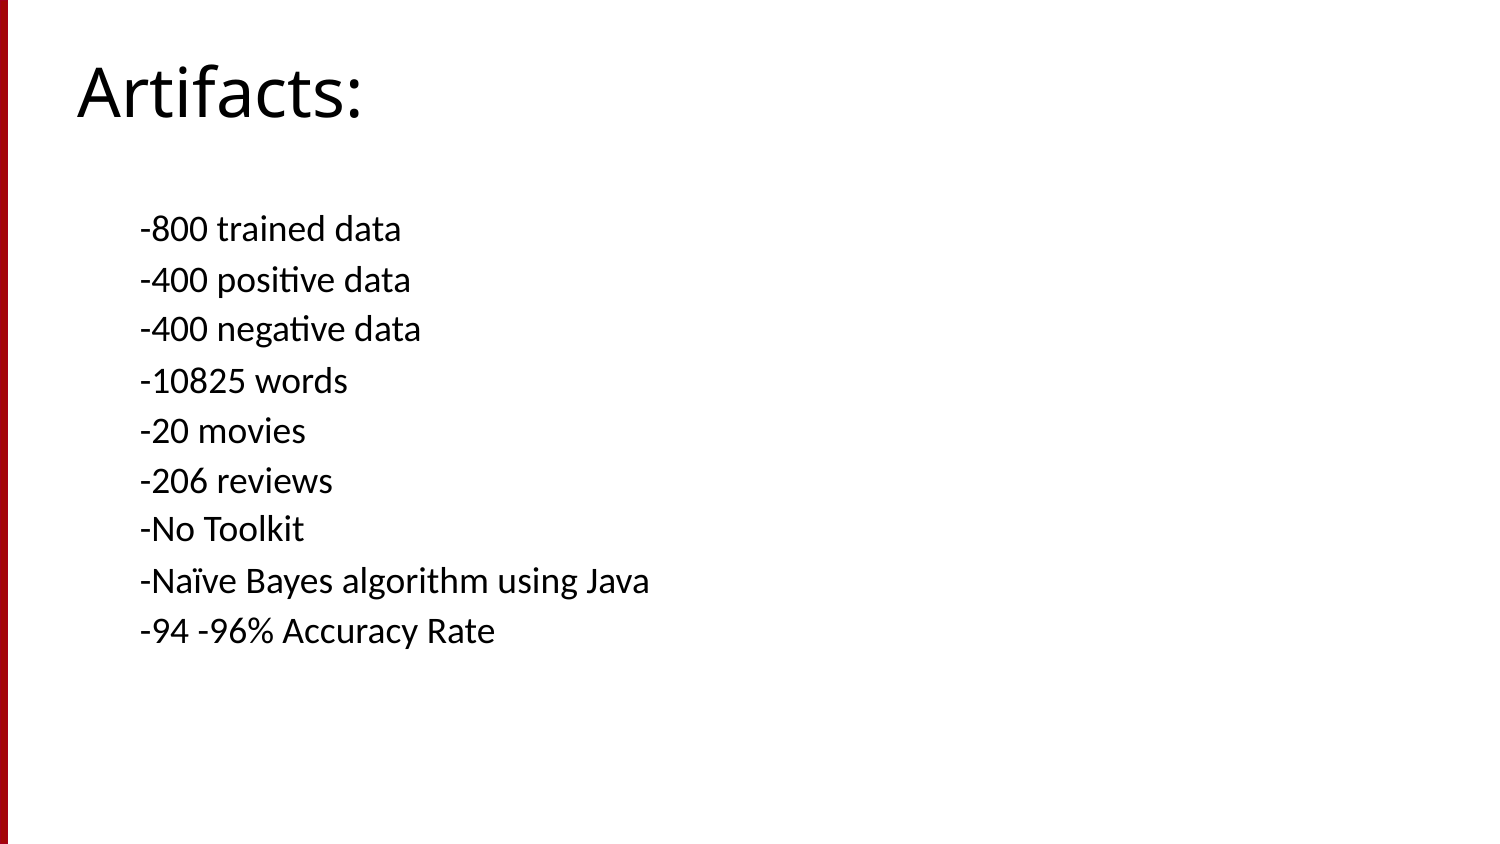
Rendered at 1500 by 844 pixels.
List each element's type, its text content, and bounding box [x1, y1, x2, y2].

text_box -800 trained data [125, 196, 1288, 247]
title Artifacts: [62, 34, 1288, 157]
text_box -206 reviews [125, 448, 1288, 496]
text_box -No Toolkit [125, 496, 1288, 548]
text_box -94 -96% Accuracy Rate [125, 598, 1288, 660]
text_box -400 negative data [125, 308, 1288, 358]
text_box -10825 words [125, 358, 1288, 410]
text_box -20 movies [125, 410, 1288, 448]
text_box -400 positive data [125, 247, 1288, 308]
text_box -Naïve Bayes algorithm using Java [125, 548, 1288, 598]
